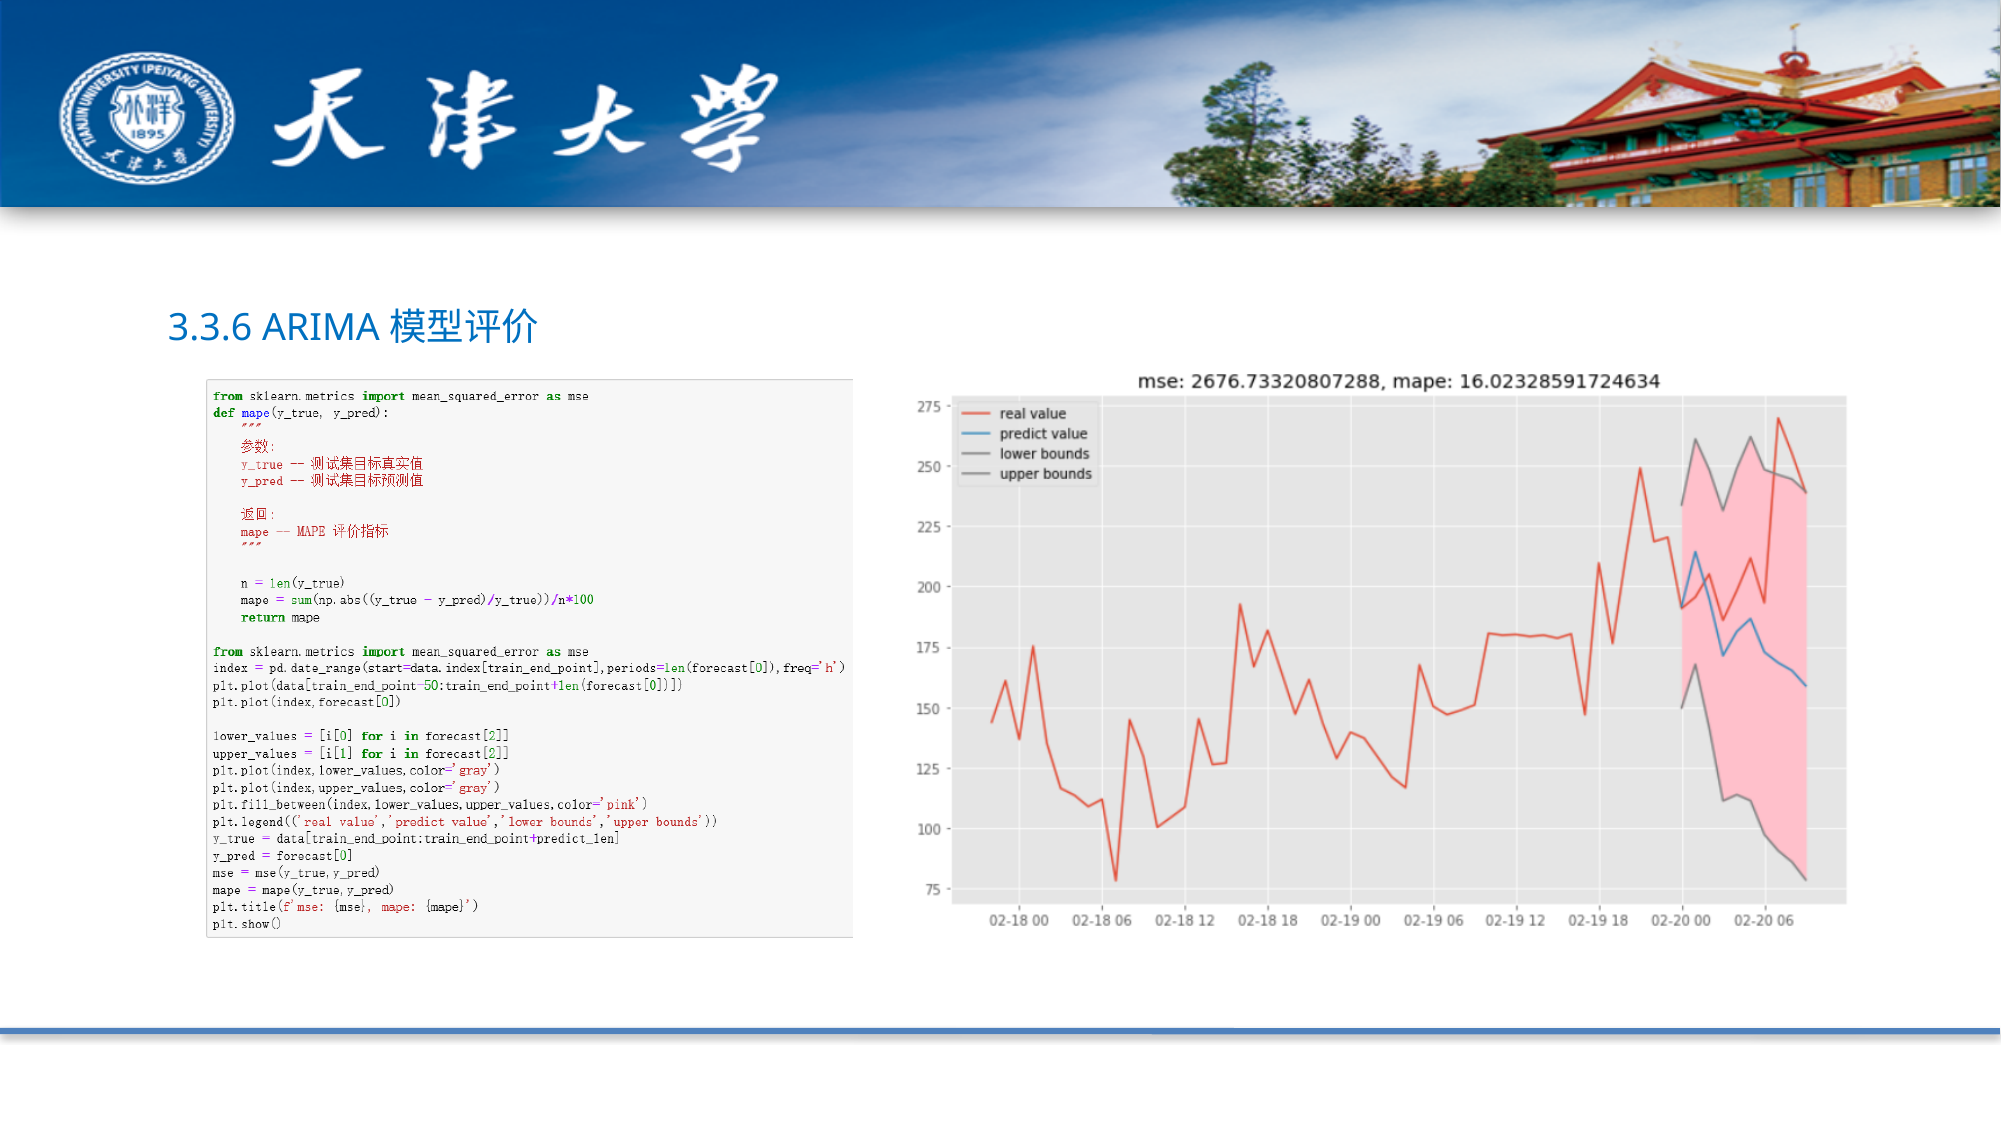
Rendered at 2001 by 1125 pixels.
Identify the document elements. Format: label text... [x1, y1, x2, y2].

picture [0, 0, 2000, 207]
picture [903, 358, 1867, 941]
picture [203, 379, 853, 941]
list 3.3.6 ARIMA模型评价 [78, 253, 1898, 954]
